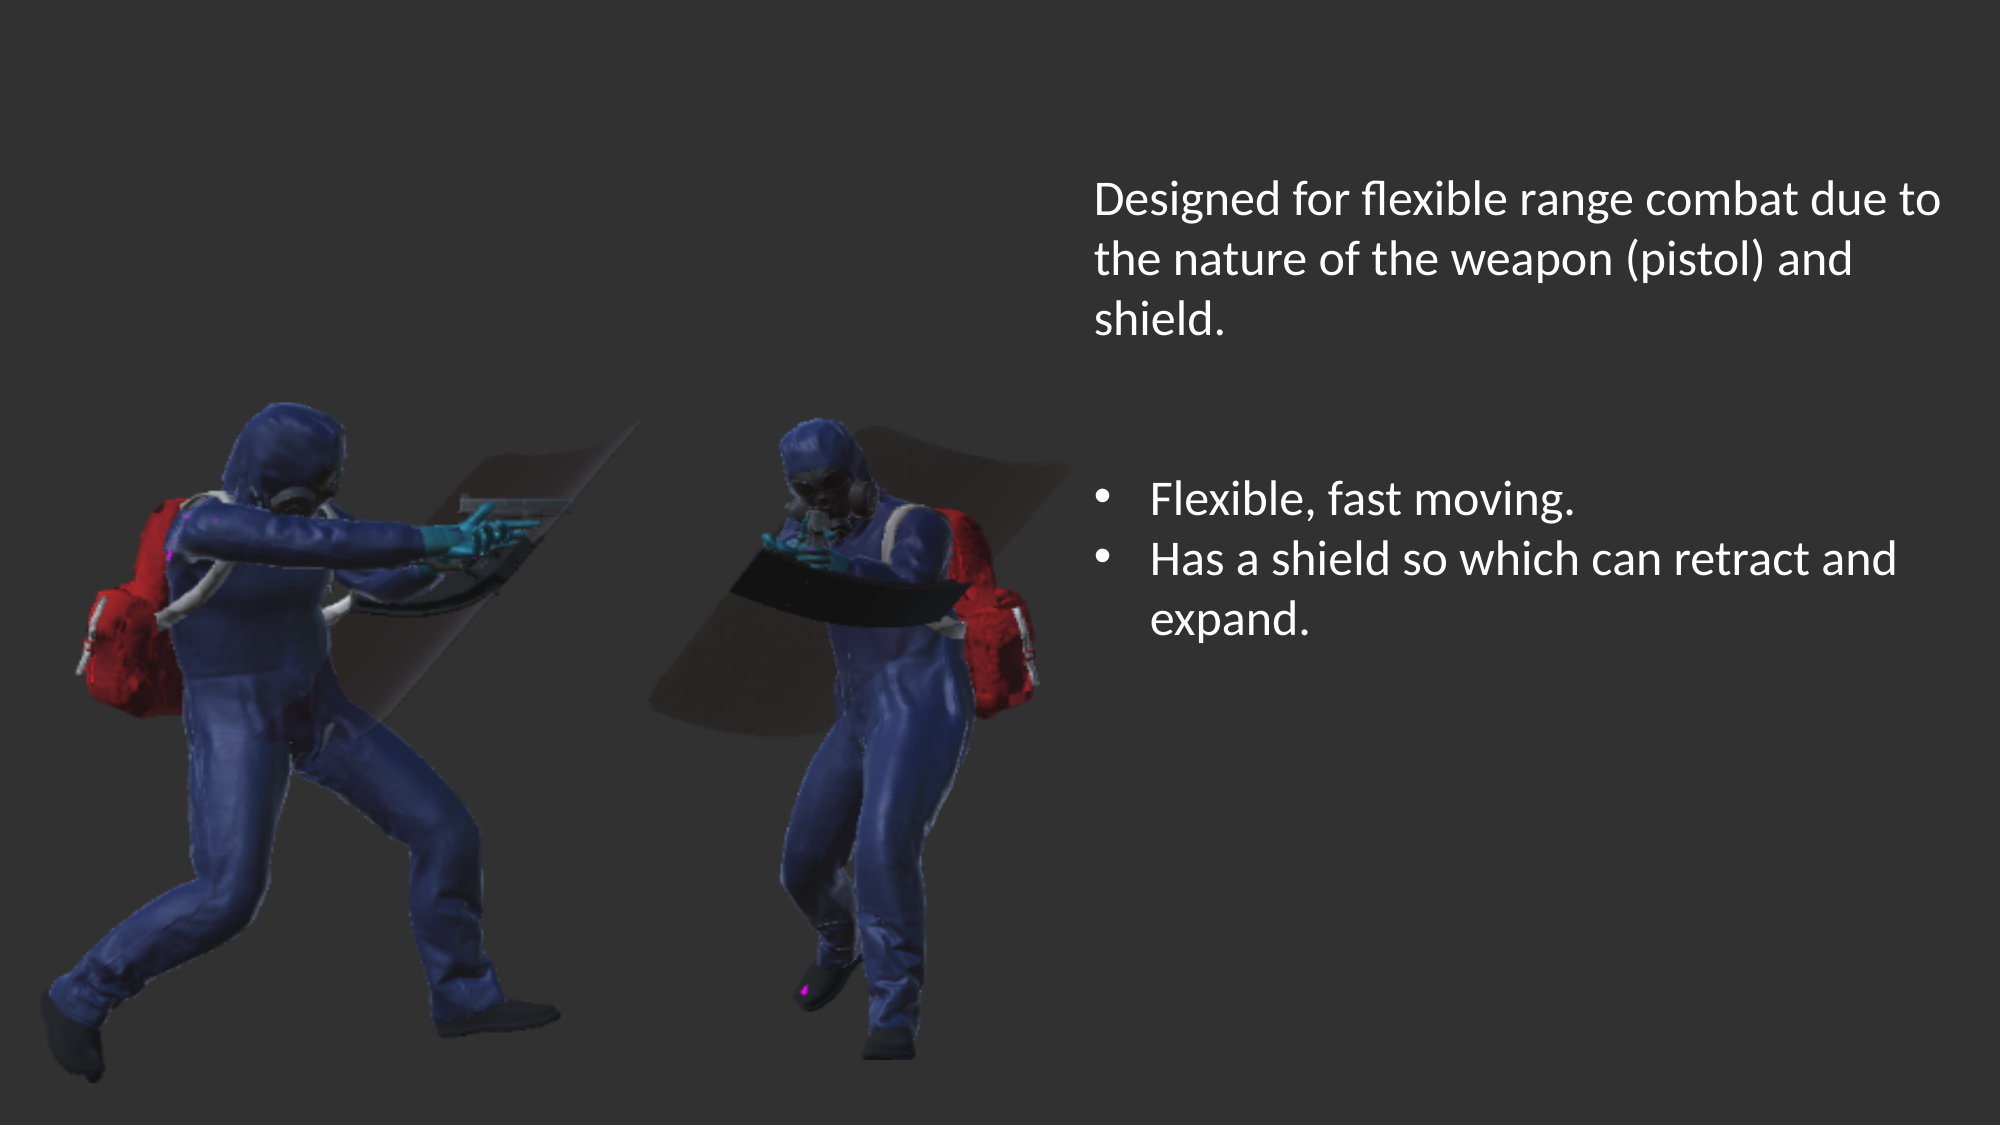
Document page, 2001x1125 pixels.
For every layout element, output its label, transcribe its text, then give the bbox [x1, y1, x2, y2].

picture [21, 357, 1086, 1083]
text_box Designed for flexible range combat due to the nature of the weapon (pistol) and shield. Flexible, fast moving. Has a shield so which can retract and expand. [1079, 157, 1967, 653]
